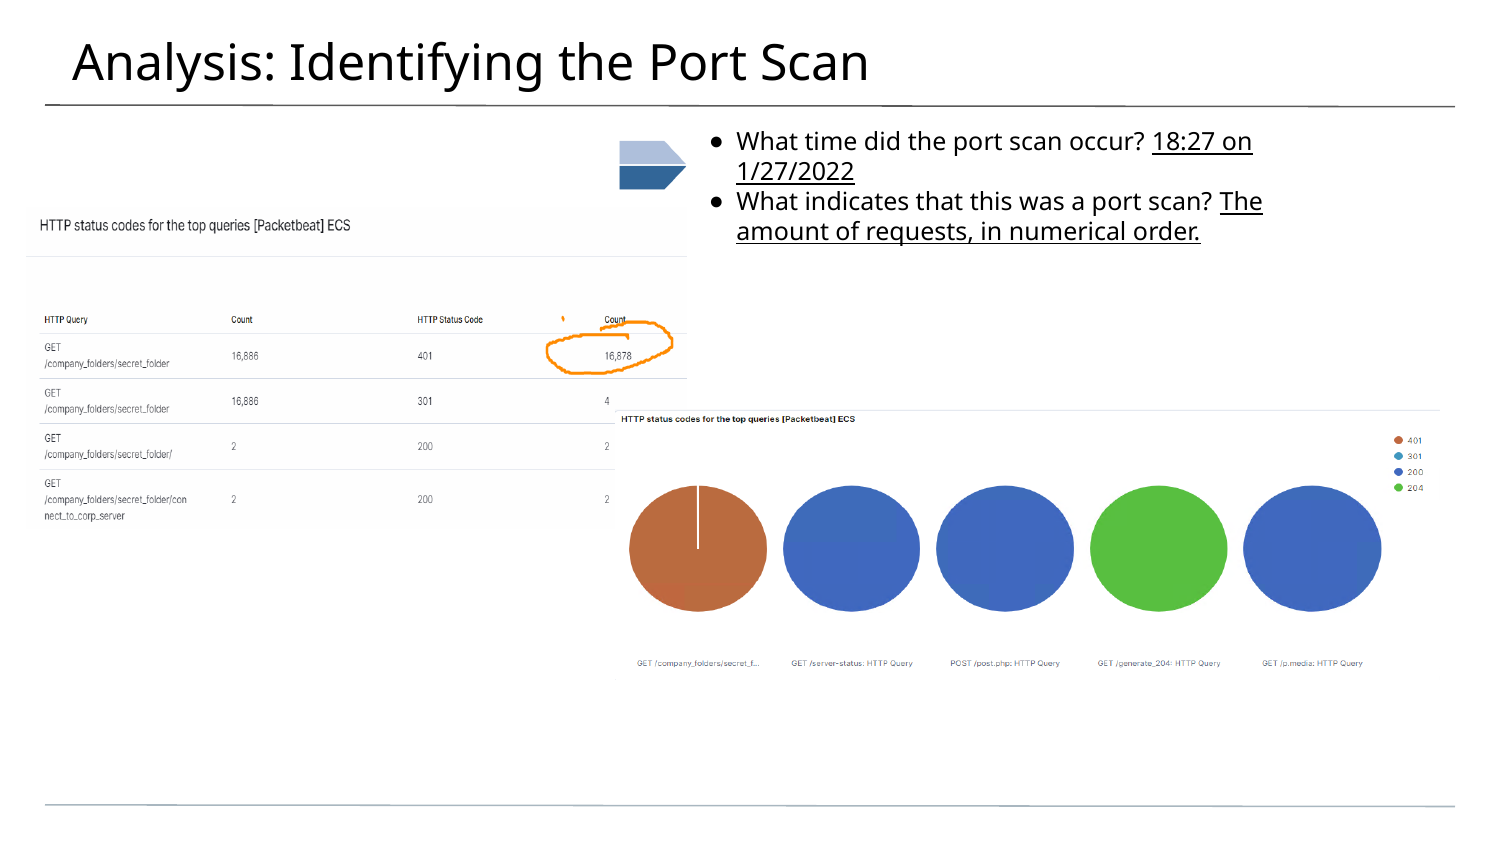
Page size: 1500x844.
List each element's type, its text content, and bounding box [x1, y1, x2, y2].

picture [26, 207, 1440, 680]
picture [616, 136, 687, 192]
title Analysis: Identifying the Port Scan [0, 0, 1500, 88]
subtitle What time did the port scan occur? 18:27 on 1/27/2022 What indicates that this was a port scan? The amount of requests, in numerical order. [608, 110, 1415, 271]
